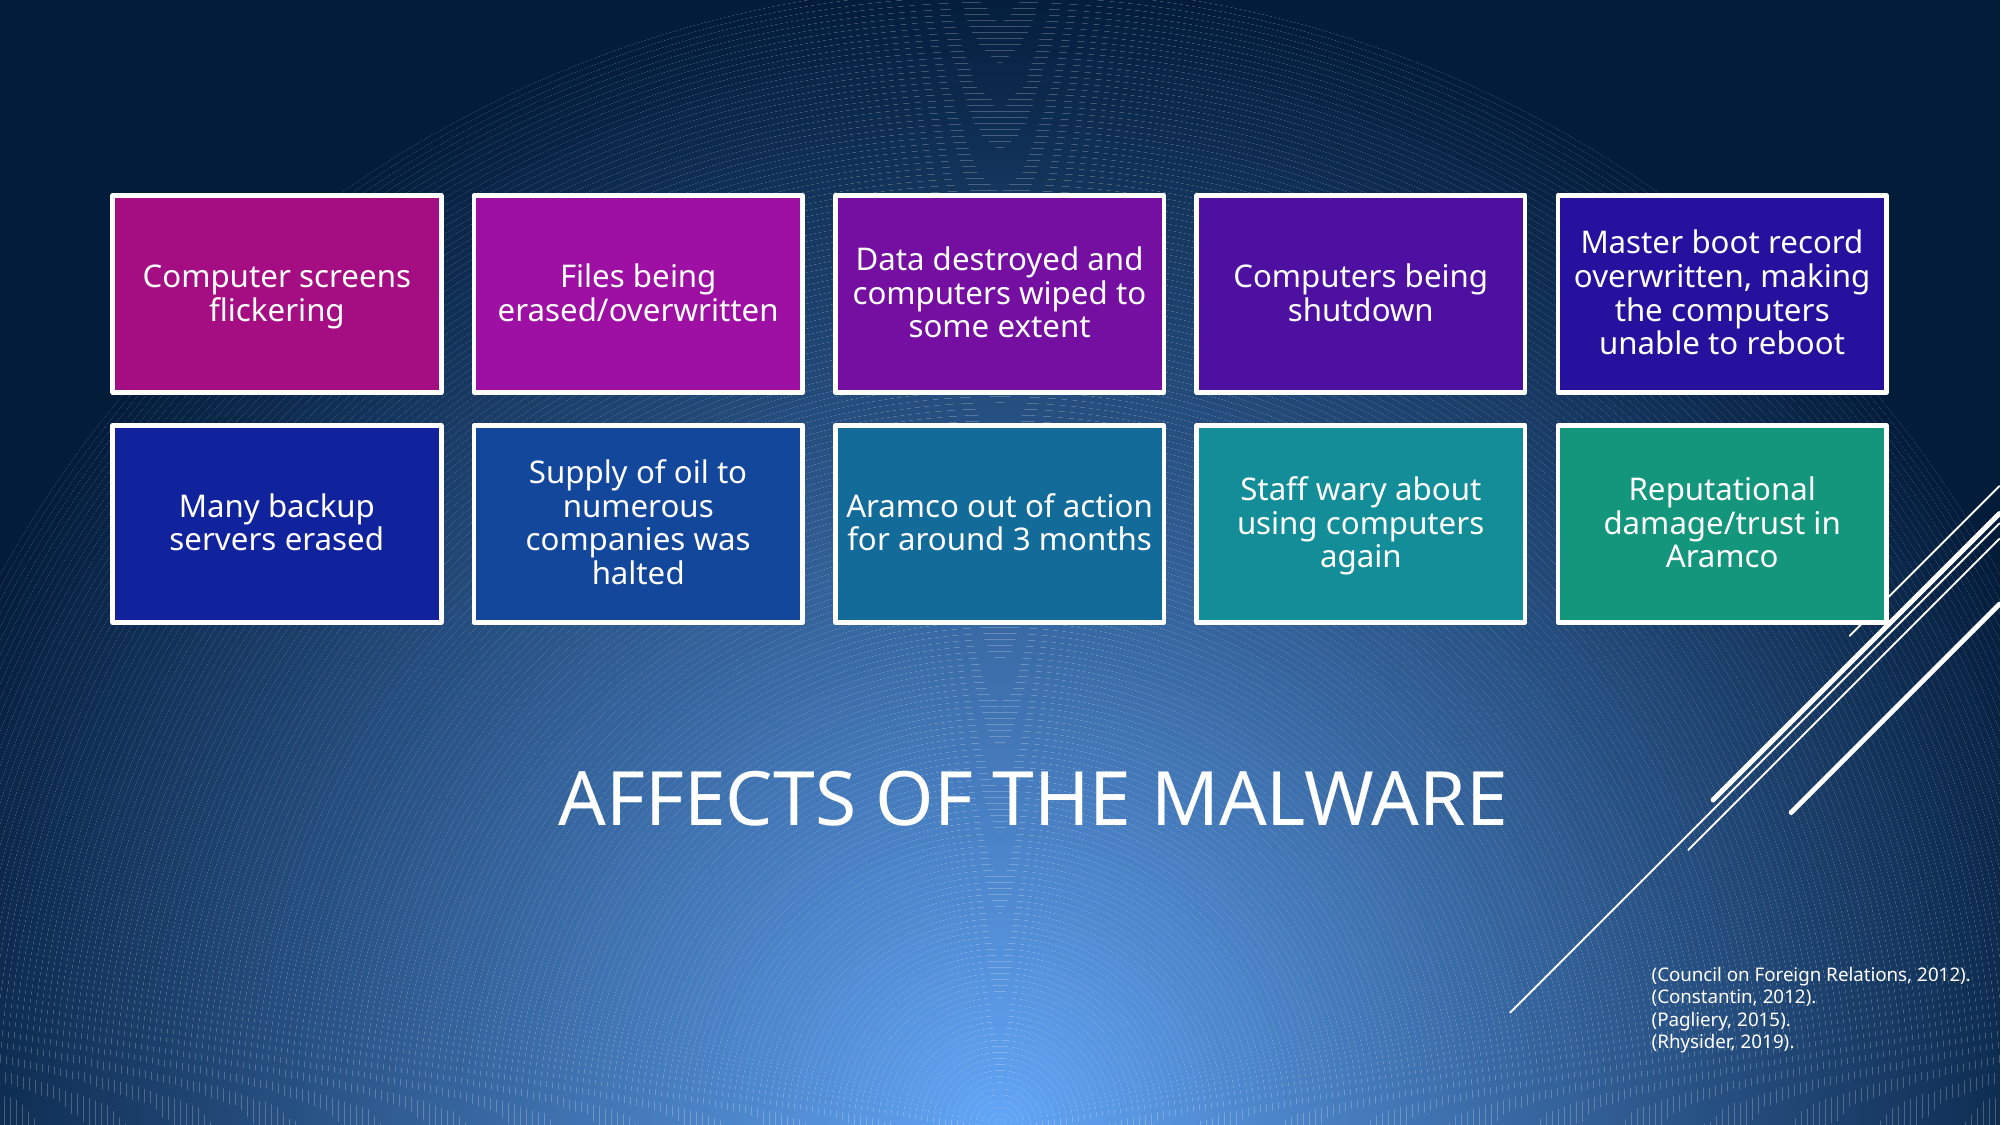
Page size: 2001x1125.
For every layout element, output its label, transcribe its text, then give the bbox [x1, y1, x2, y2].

text_box AFFECTS OF THE MALWARE [543, 706, 1510, 921]
text_box (Council on Foreign Relations, 2012). (Constantin, 2012). (Pagliery, 2015). (Rhysider, 2019). [1636, 1013, 2000, 1105]
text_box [111, 112, 1888, 706]
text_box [1510, 485, 2000, 1013]
